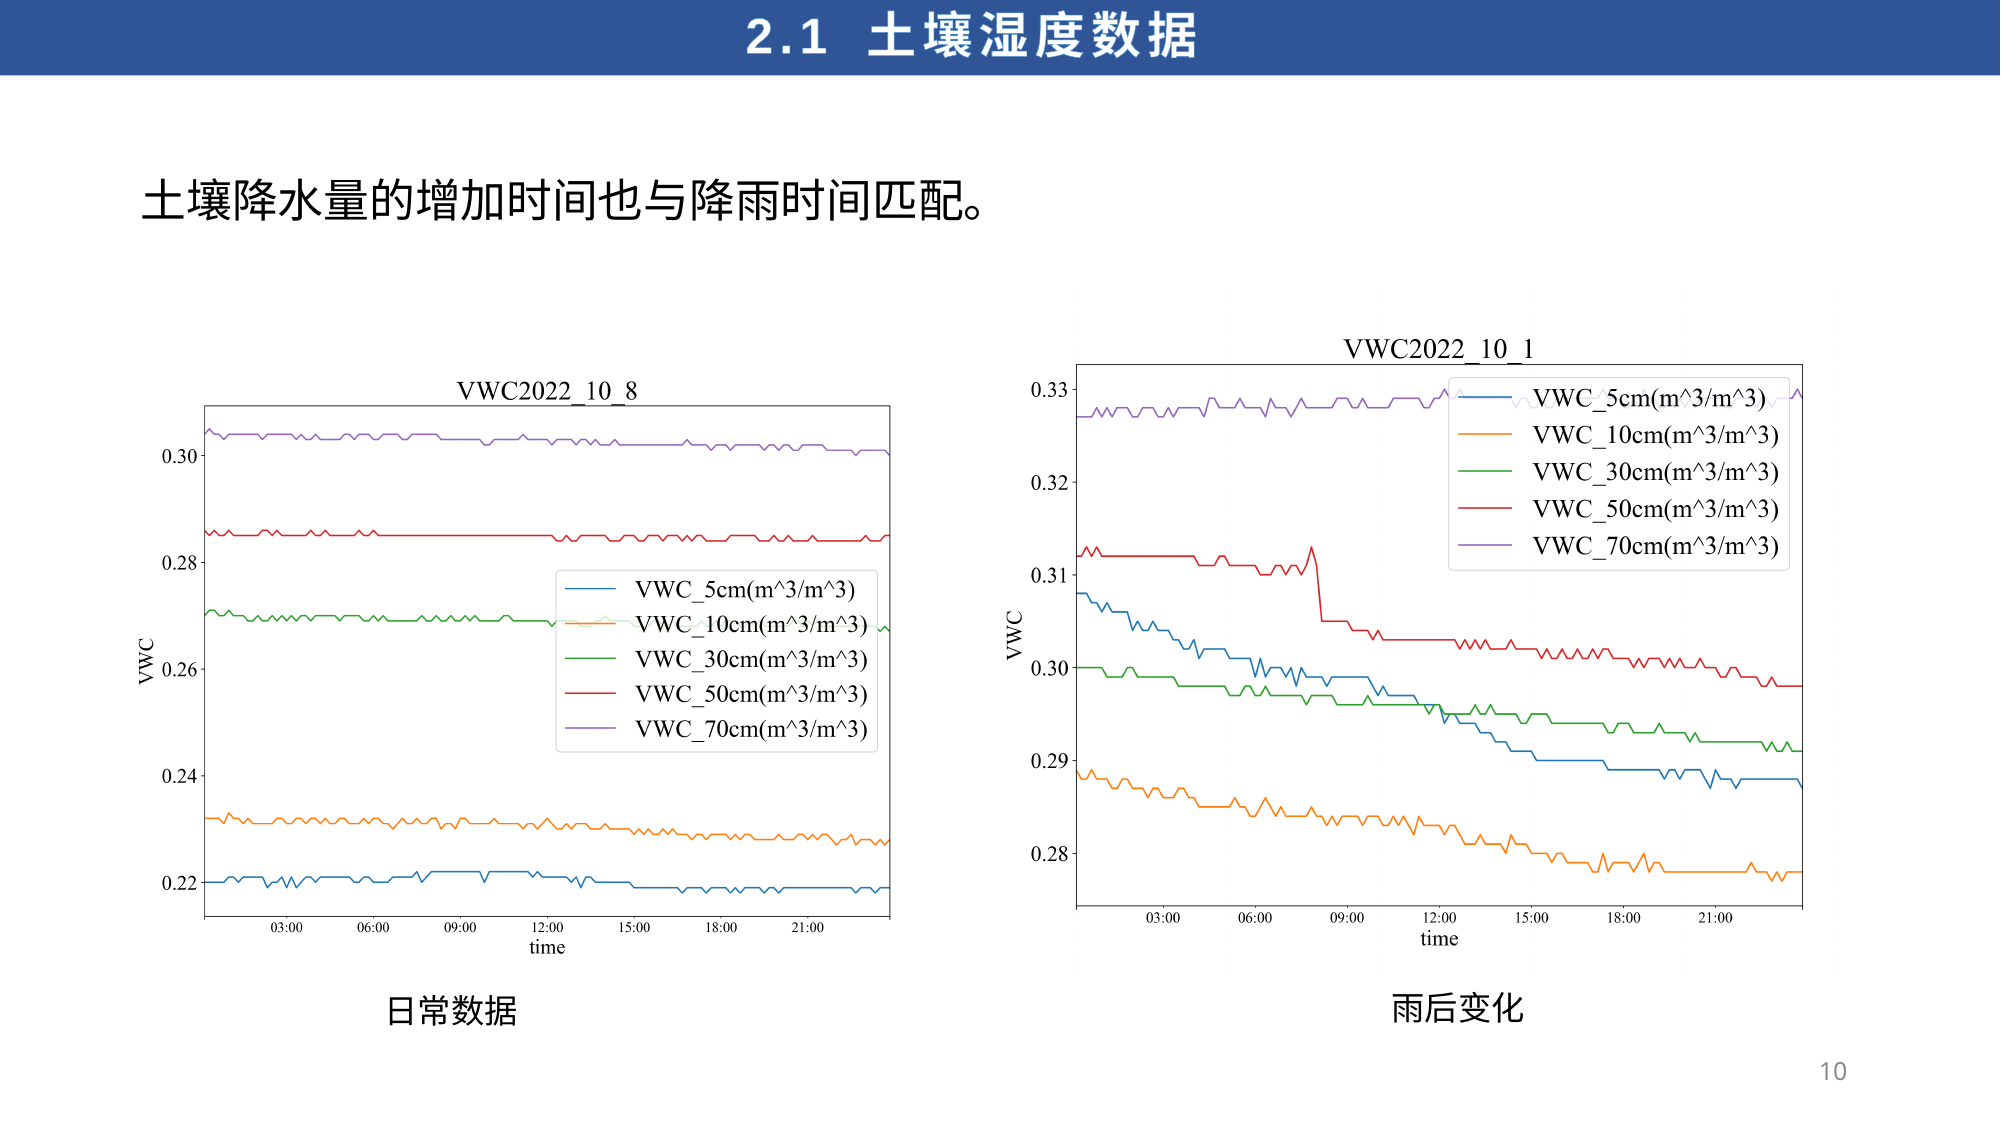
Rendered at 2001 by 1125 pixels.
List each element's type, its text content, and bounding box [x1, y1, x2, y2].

text_box 2.1 土壤湿度数据 [319, 0, 1619, 76]
text_box 雨后变化 [1376, 983, 1547, 1035]
text_box 土壤降水量的增加时间也与降雨时间匹配。 [125, 136, 1126, 234]
picture [94, 280, 1896, 989]
text_box [0, 0, 319, 76]
slide_number 10 [1412, 1042, 1863, 1103]
text_box 日常数据 [369, 989, 588, 1038]
text_box [1619, 0, 2000, 76]
